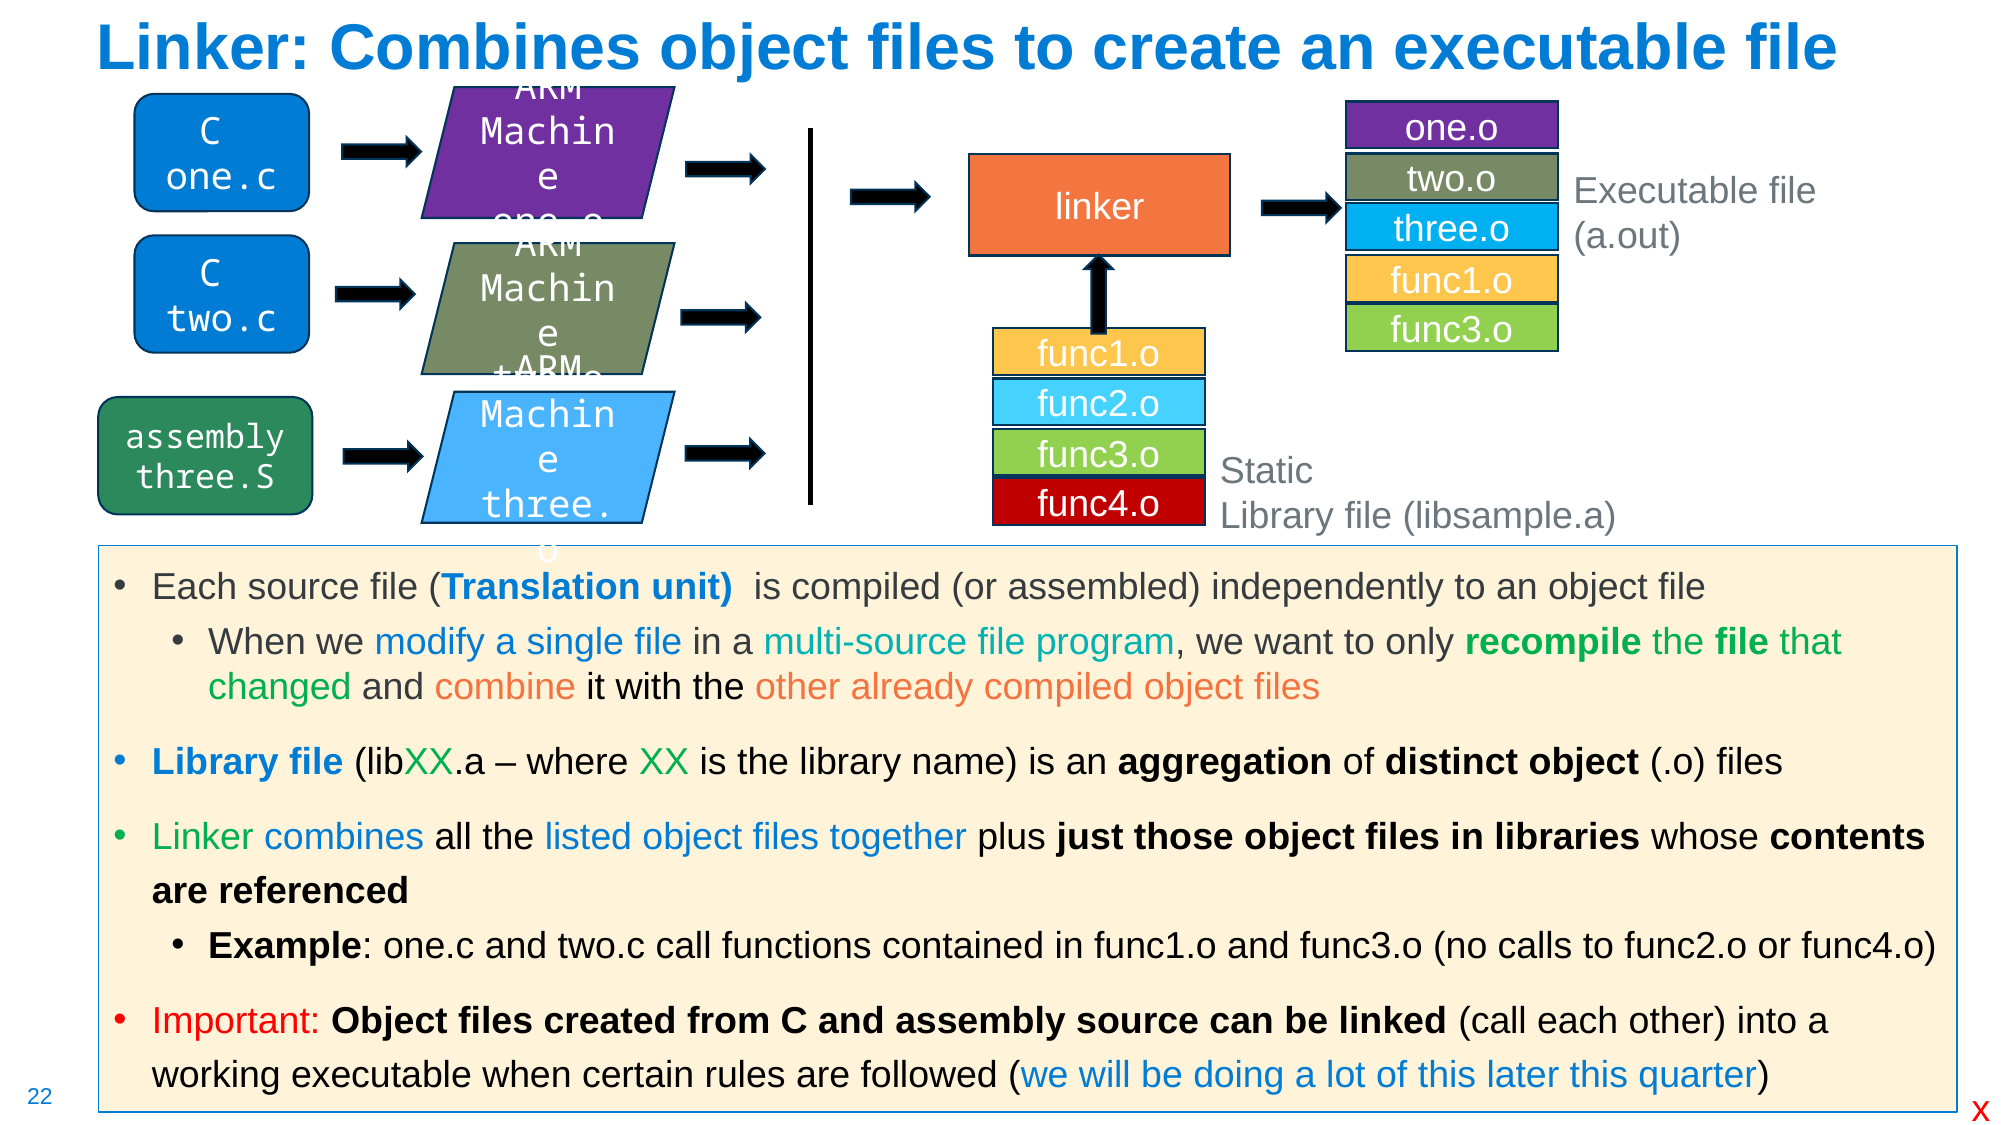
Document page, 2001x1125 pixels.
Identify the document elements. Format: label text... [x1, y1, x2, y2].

text_box ARM Machine two.o [421, 243, 675, 375]
text_box func1.o [992, 327, 1205, 375]
text_box linker [969, 153, 1231, 256]
list Each source file (Translation unit) is compiled (or assembled) independently to an object file When we modify a single file in a multi-source file program, we want to only recompile the file that changed and combine it with the other already compiled object files Library file (libXX.a – where XX is the library name) is an aggregation of distinct object (.o) files Linker combines all the listed object files together plus just those object files in libraries whose contents are referenced Example: one.c and two.c call functions contained in func1.o and func3.o (no calls to func2.o or func4.o) Important: Object files created from C and assembly source can be linked (call each other) into a working executable when certain rules are followed (we will be doing a lot of this later this quarter) [98, 545, 1958, 1112]
text_box [343, 441, 423, 471]
text_box [850, 182, 930, 212]
text_box C one.c [134, 93, 310, 212]
text_box func3.o [1345, 304, 1558, 351]
text_box func1.o [1345, 254, 1558, 302]
text_box C two.c [134, 235, 310, 353]
text_box [685, 439, 765, 468]
text_box [681, 303, 761, 332]
text_box func2.o [992, 378, 1205, 426]
text_box one.o [1345, 101, 1558, 149]
text_box three.o [1345, 202, 1558, 250]
text_box [686, 154, 766, 184]
text_box Static Library file (libsample.a) [1204, 438, 1637, 544]
text_box func3.o [992, 428, 1205, 476]
text_box x [1956, 1076, 2000, 1125]
text_box [1084, 254, 1114, 334]
text_box two.o [1345, 153, 1558, 201]
text_box ARM Machine one.o [421, 87, 675, 219]
title Linker: Combines object files to create an executable file [81, 13, 1888, 91]
text_box [335, 279, 415, 309]
text_box func4.o [992, 478, 1204, 526]
text_box [1262, 193, 1341, 223]
text_box Executable file (a.out) [1558, 158, 1835, 264]
text_box [342, 137, 422, 167]
text_box ARM Machine three.o [421, 391, 675, 523]
text_box assembly three.S [98, 397, 313, 515]
